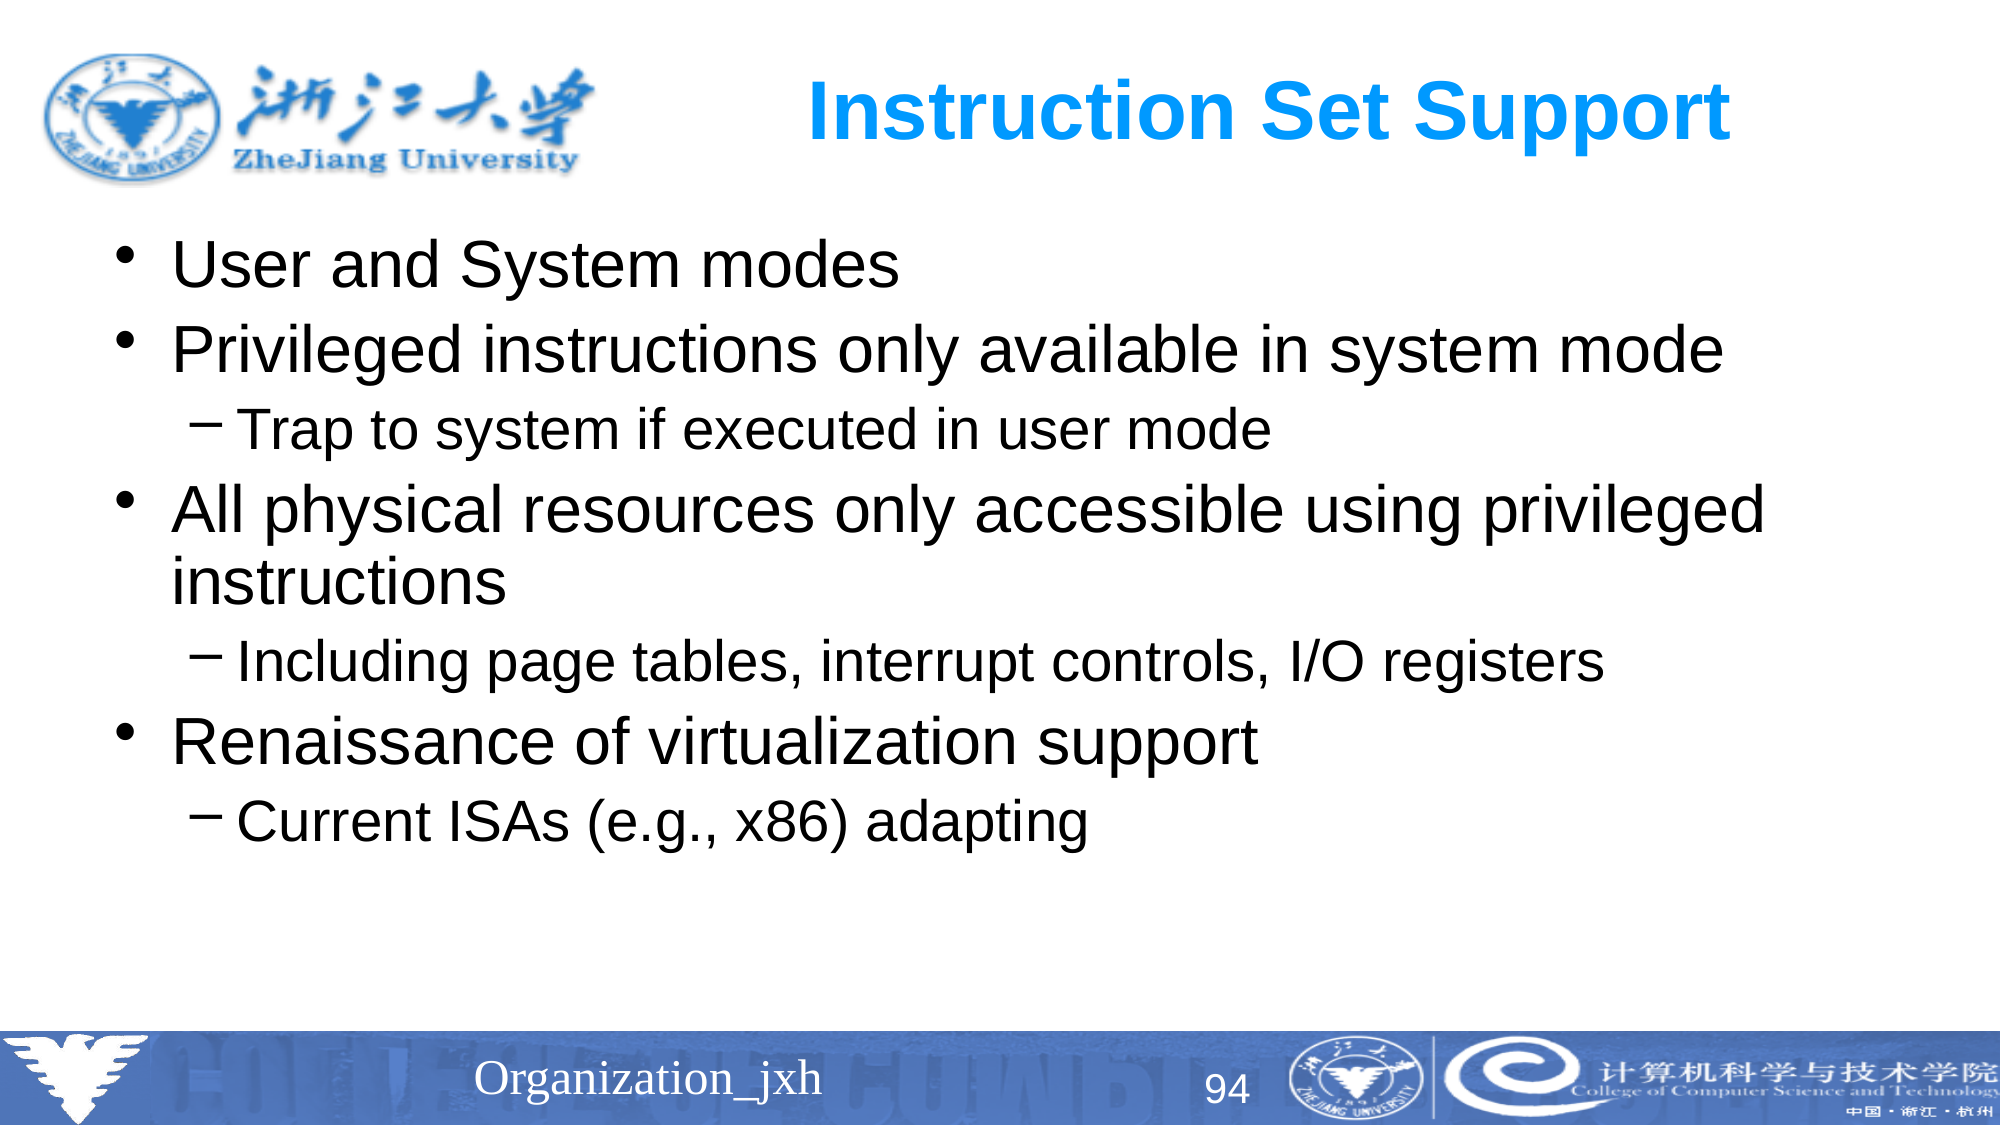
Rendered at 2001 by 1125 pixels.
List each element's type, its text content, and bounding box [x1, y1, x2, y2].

picture [31, 46, 604, 188]
title Instruction Set Support [624, 13, 1916, 200]
picture [0, 1031, 2000, 1125]
list User and System modes Privileged instructions only available in system mode Trap to system if executed in user mode All physical resources only accessible using privileged instructions Including page tables, interrupt controls, I/O registers Renaissance of virtualization support Current ISAs (e.g., x86) adapting [99, 222, 1901, 1006]
